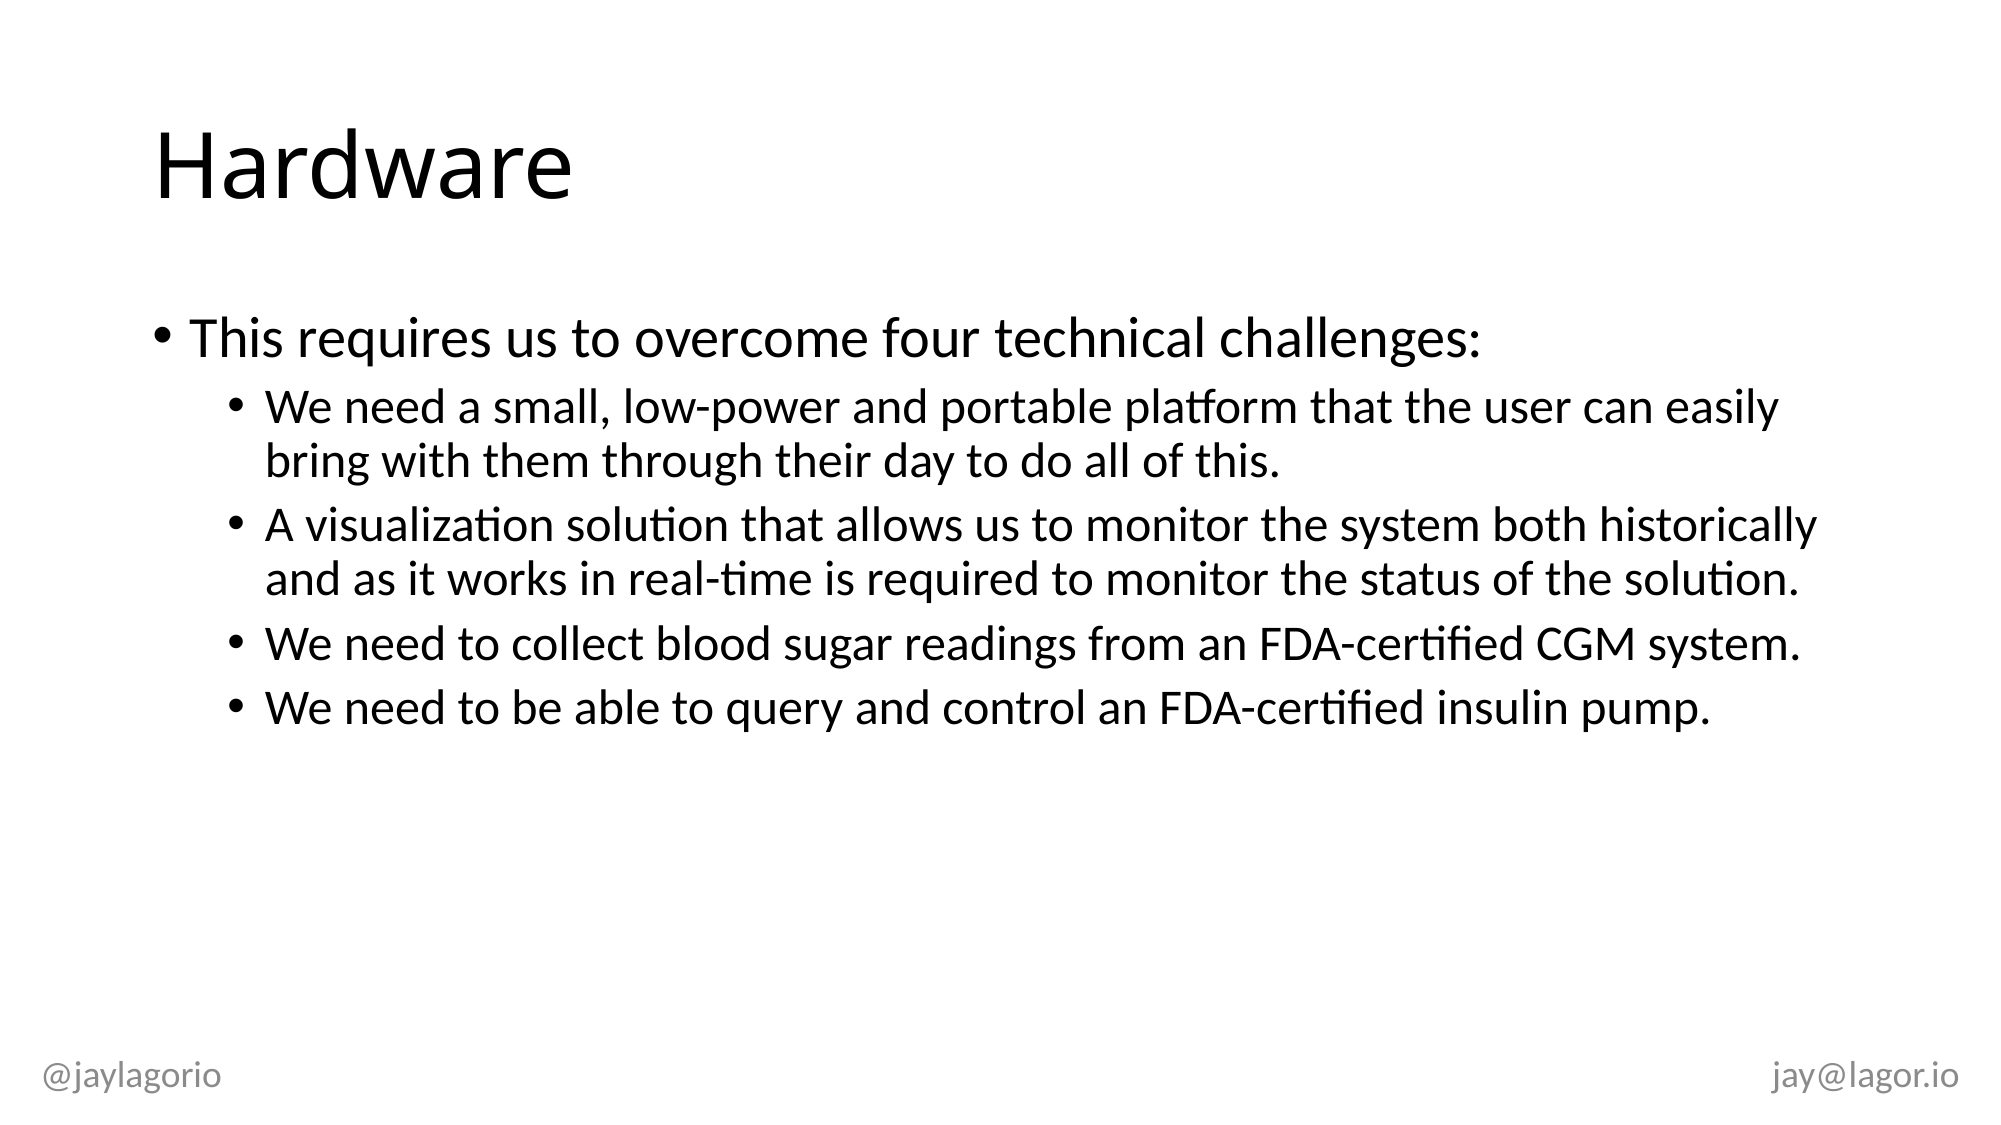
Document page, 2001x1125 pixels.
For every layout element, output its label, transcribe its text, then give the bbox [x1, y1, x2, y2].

title Hardware [137, 59, 1863, 278]
list This requires us to overcome four technical challenges: We need a small, low-power and portable platform that the user can easily bring with them through their day to do all of this. A visualization solution that allows us to monitor the system both historically and as it works in real-time is required to monitor the status of the solution. We need to collect blood sugar readings from an FDA-certified CGM system. We need to be able to query and control an FDA-certified insulin pump. [137, 299, 1863, 1014]
